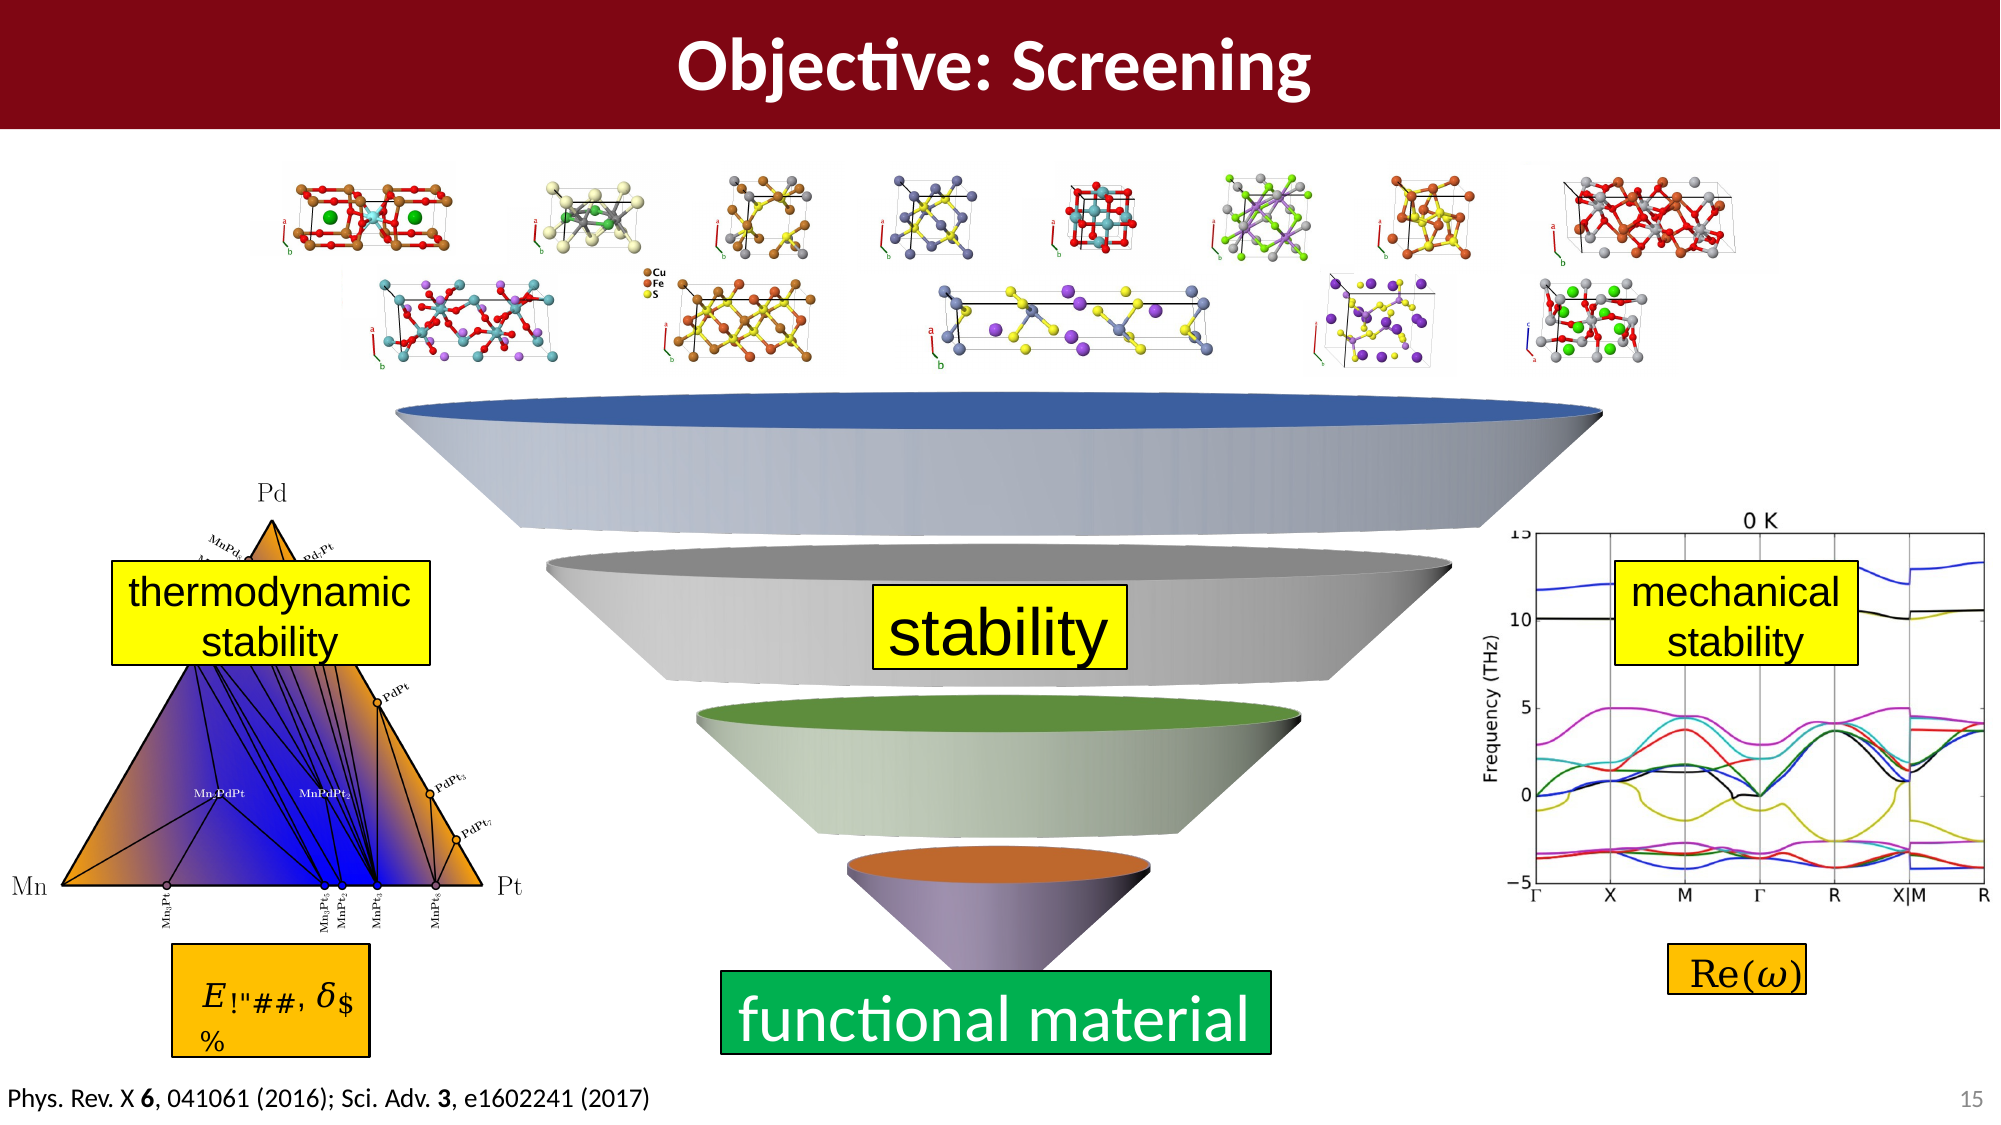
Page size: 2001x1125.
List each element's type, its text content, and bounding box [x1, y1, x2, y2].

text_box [340, 153, 847, 378]
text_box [4, 385, 1622, 996]
text_box Phys. Rev. X 6, 041061 (2016); Sci. Adv. 3, e1602241 (2017) [5, 1077, 669, 1113]
text_box functional material [721, 1007, 1272, 1055]
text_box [249, 153, 338, 257]
picture [1622, 507, 1993, 908]
text_box 15 [1957, 1080, 1987, 1113]
text_box Re(𝜔) [1667, 943, 1806, 995]
title Objective: Screening [44, 13, 1949, 204]
text_box [0, 0, 2000, 130]
text_box 𝐸!"##, 𝛿$% [172, 1007, 370, 1057]
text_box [856, 155, 1780, 378]
